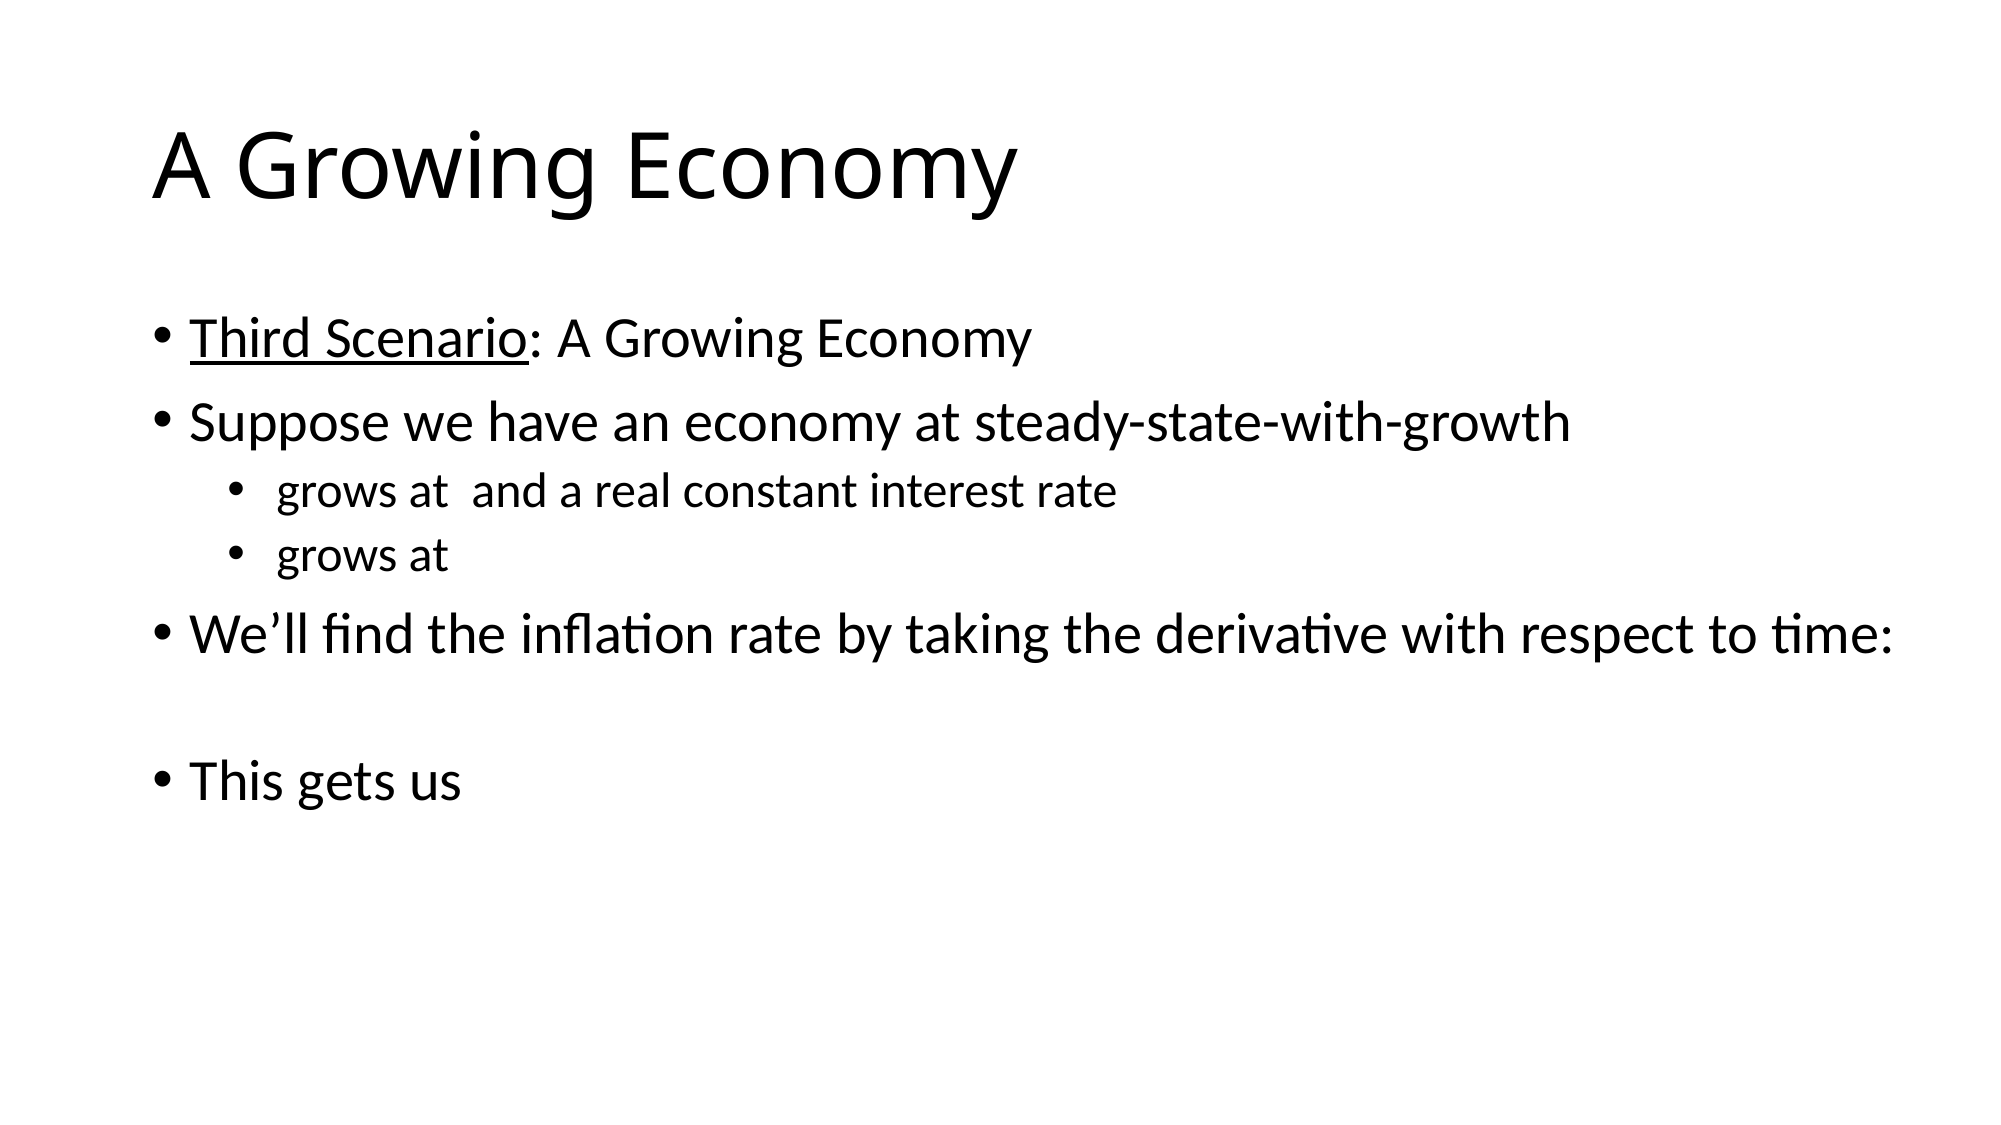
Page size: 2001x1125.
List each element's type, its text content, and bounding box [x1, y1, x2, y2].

title A Growing Economy [137, 59, 1863, 278]
